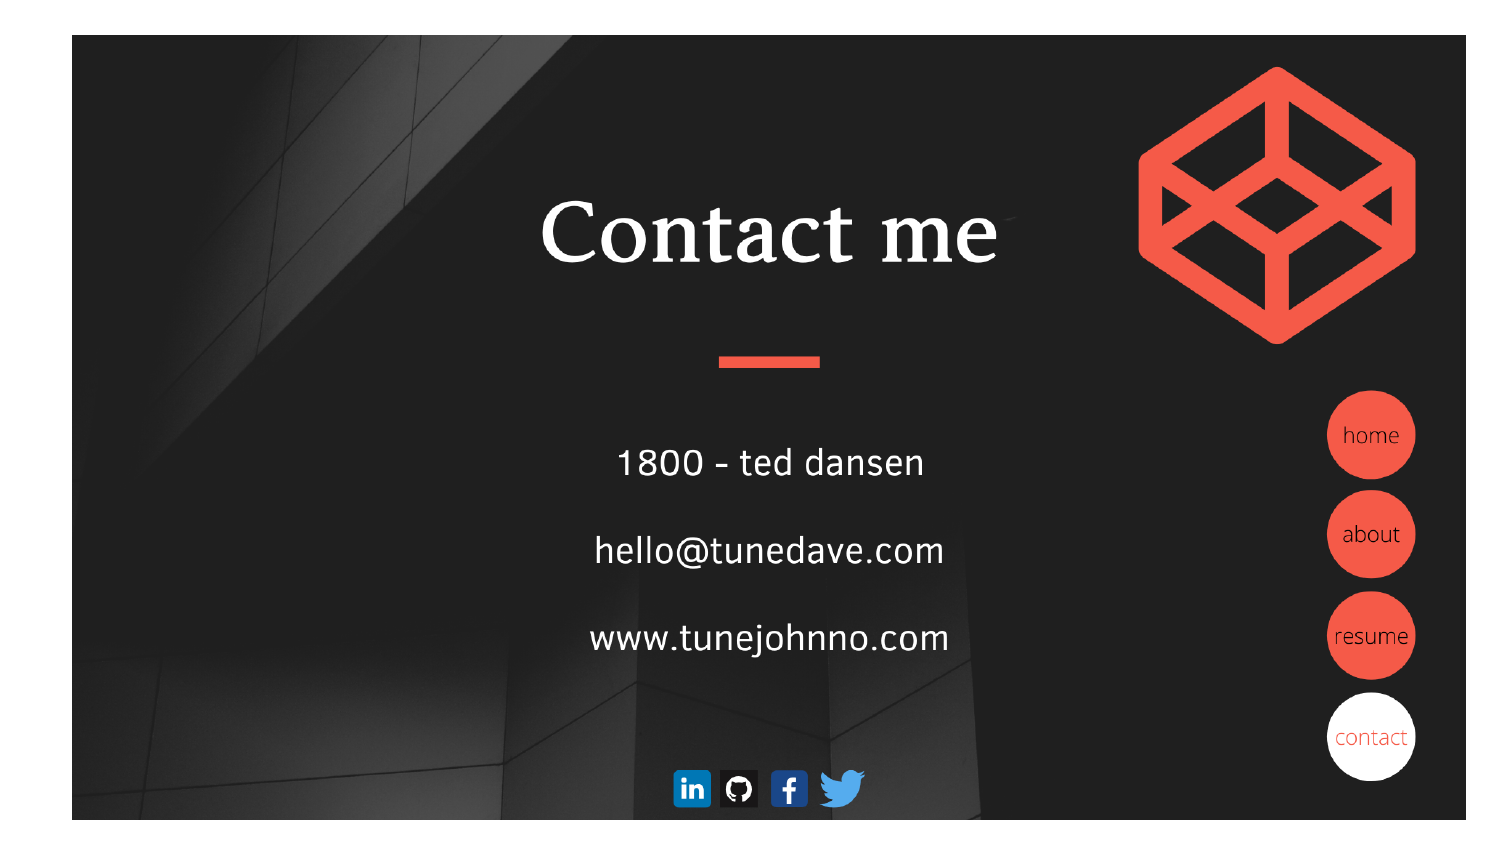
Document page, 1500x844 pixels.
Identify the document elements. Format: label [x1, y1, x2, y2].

picture [71, 35, 1466, 821]
